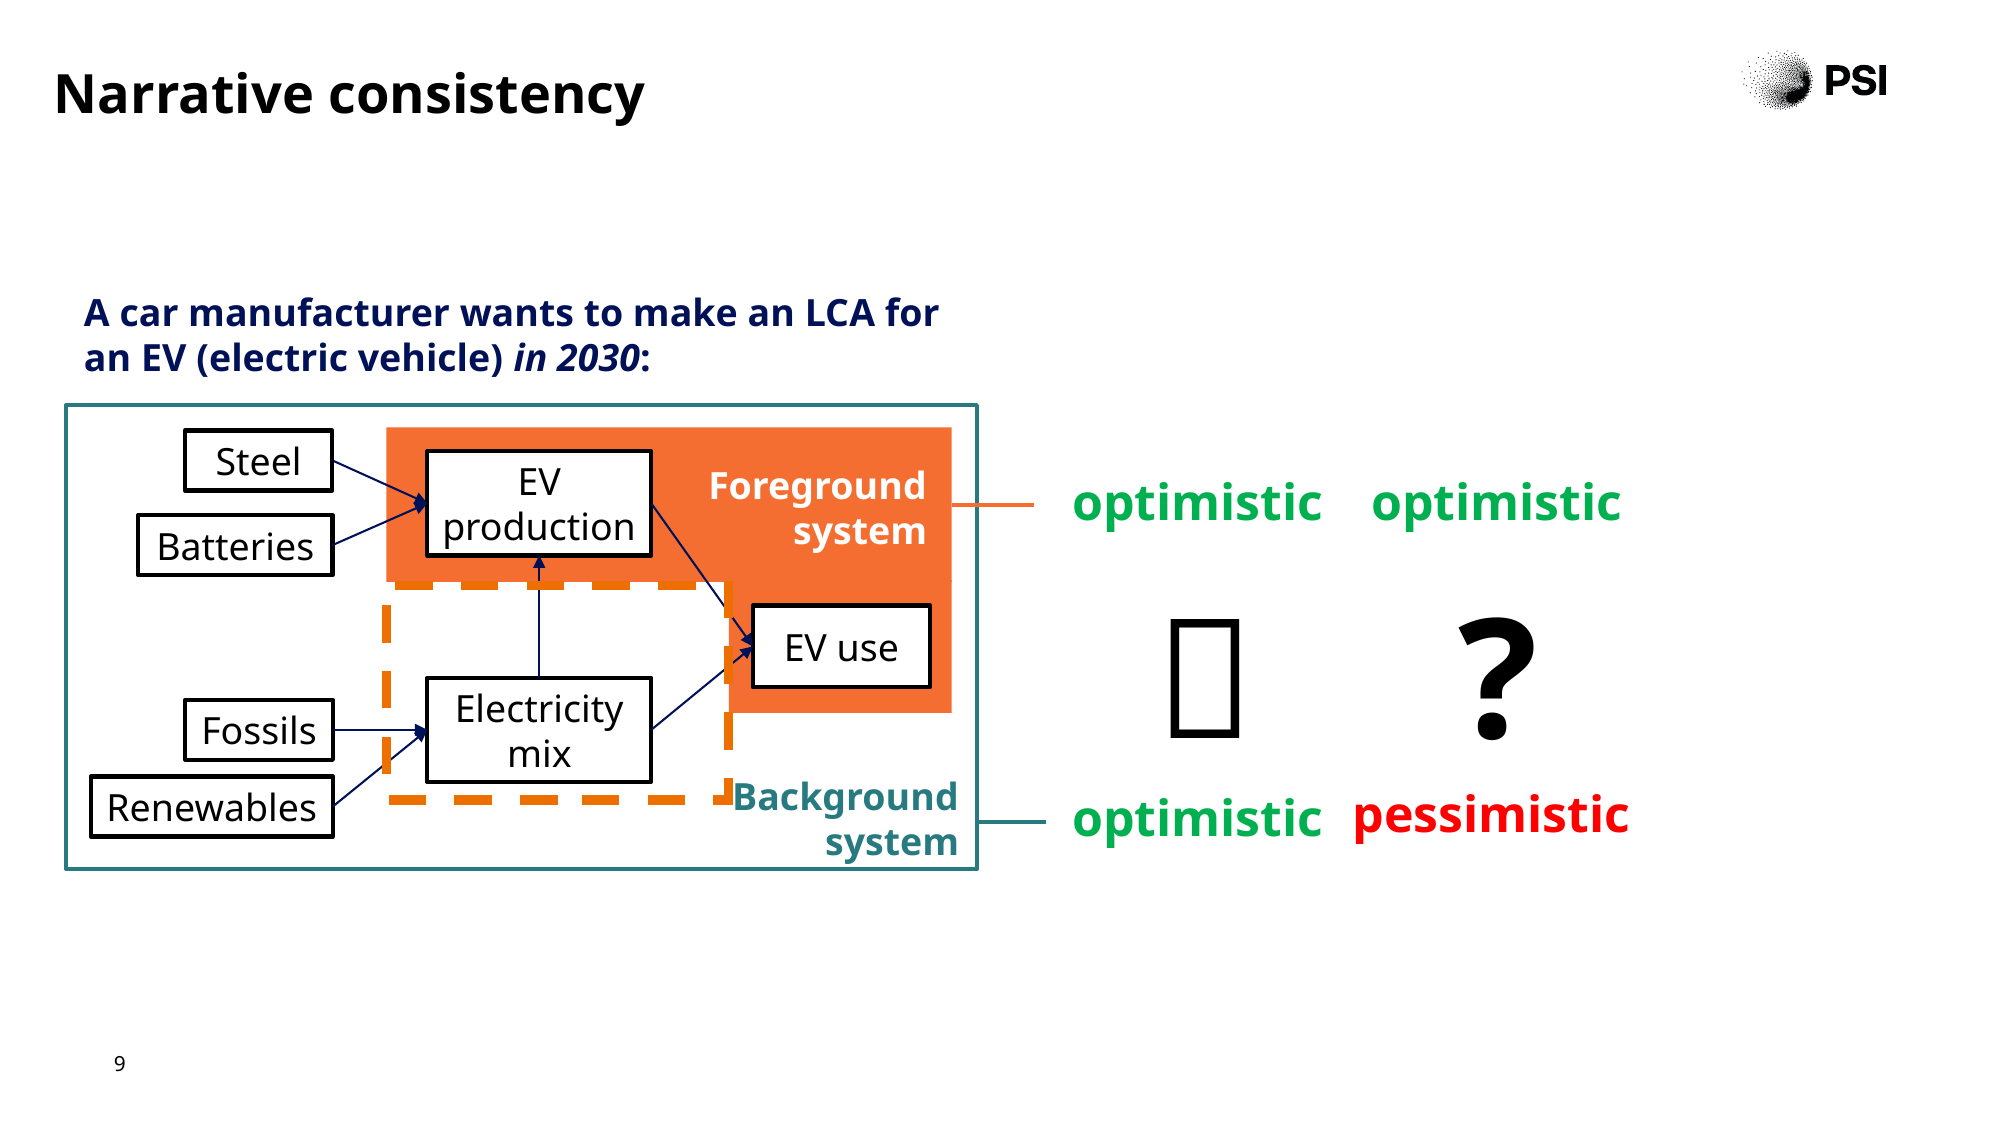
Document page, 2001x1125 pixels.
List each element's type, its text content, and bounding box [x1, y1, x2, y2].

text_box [332, 729, 428, 807]
text_box EV use [753, 605, 930, 688]
text_box Batteries [138, 515, 333, 576]
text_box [651, 646, 753, 730]
text_box optimistic [1054, 768, 1363, 865]
text_box EV production [427, 451, 652, 556]
text_box ? [1440, 554, 1556, 790]
text_box [385, 585, 730, 801]
text_box Steel [184, 430, 333, 491]
text_box A car manufacturer wants to make an LCA for an EV (electric vehicle) in 2030: [66, 270, 977, 347]
text_box Background system [690, 755, 977, 834]
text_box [332, 503, 428, 546]
text_box pessimistic [1334, 764, 1667, 861]
title Narrative consistency [53, 59, 1942, 140]
text_box Foreground system [672, 443, 945, 523]
text_box  [1137, 554, 1274, 768]
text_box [332, 460, 428, 503]
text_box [651, 503, 753, 646]
text_box Renewables [90, 776, 333, 837]
text_box Fossils [185, 699, 333, 760]
text_box optimistic [1054, 452, 1363, 549]
text_box [66, 405, 977, 870]
text_box optimistic [1363, 452, 1662, 549]
slide_number 9 [114, 1050, 230, 1075]
